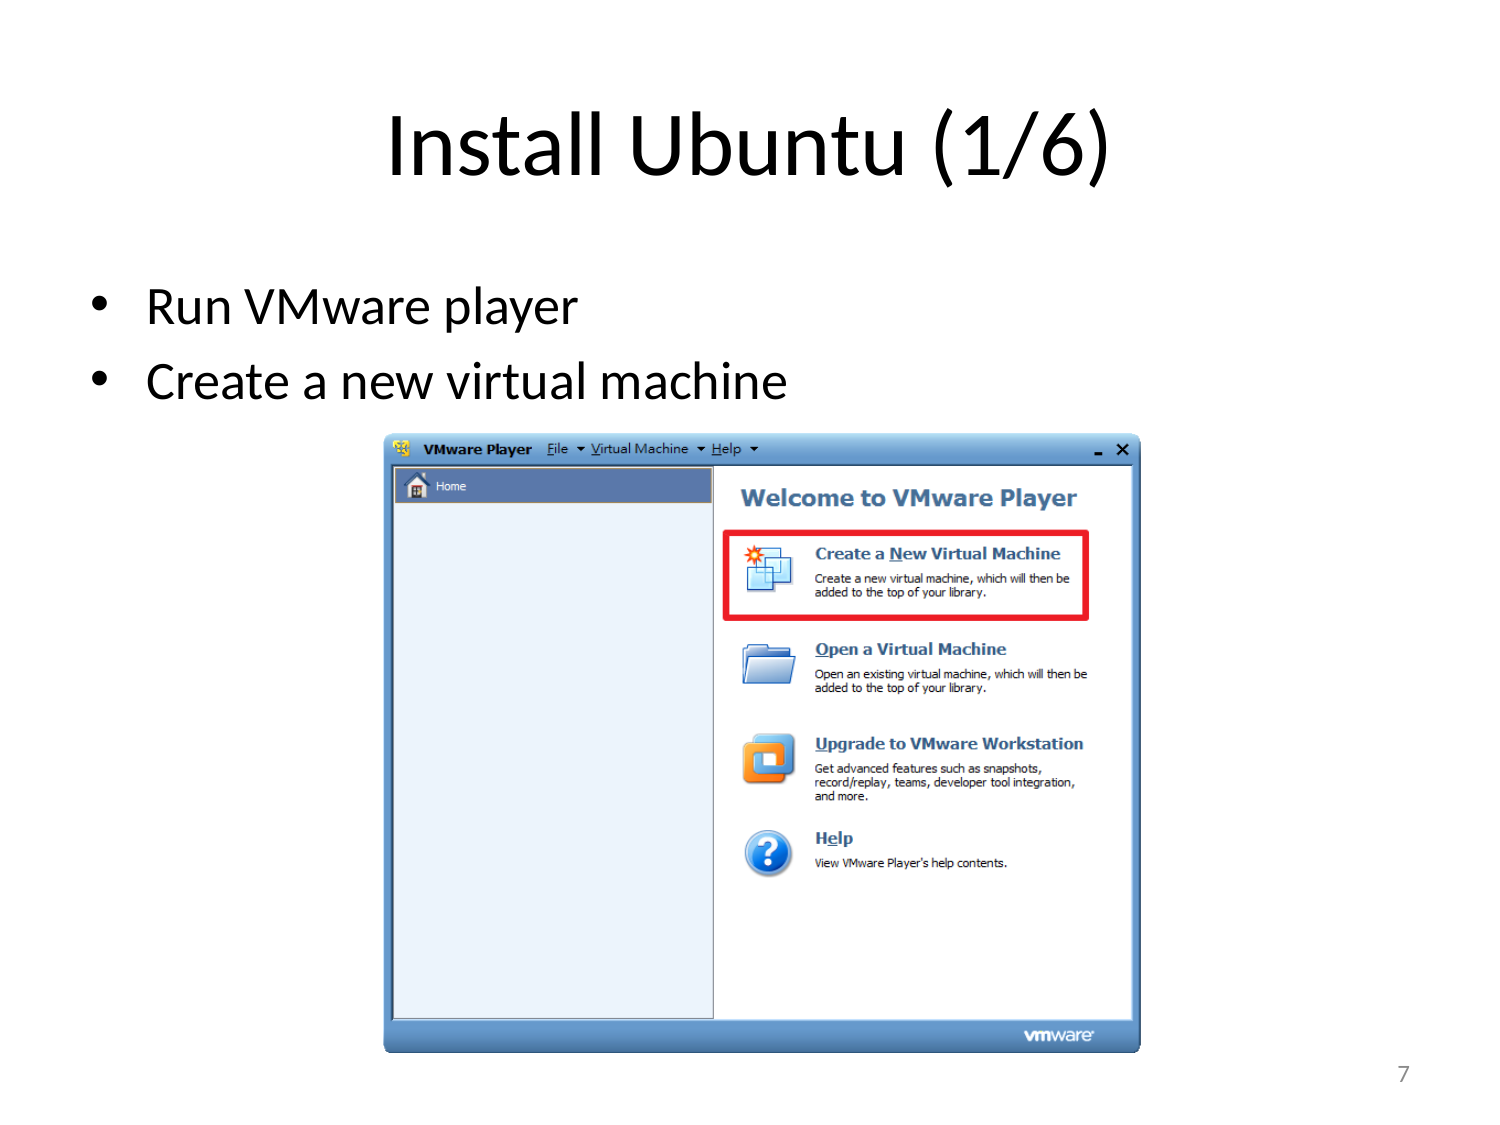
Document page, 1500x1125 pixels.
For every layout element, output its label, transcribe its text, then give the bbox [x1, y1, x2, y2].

picture [383, 432, 1142, 1054]
list Run VMware player Create a new virtual machine [75, 262, 1425, 1005]
title Install Ubuntu (1/6) [75, 45, 1425, 233]
slide_number 7 [1074, 1042, 1425, 1103]
